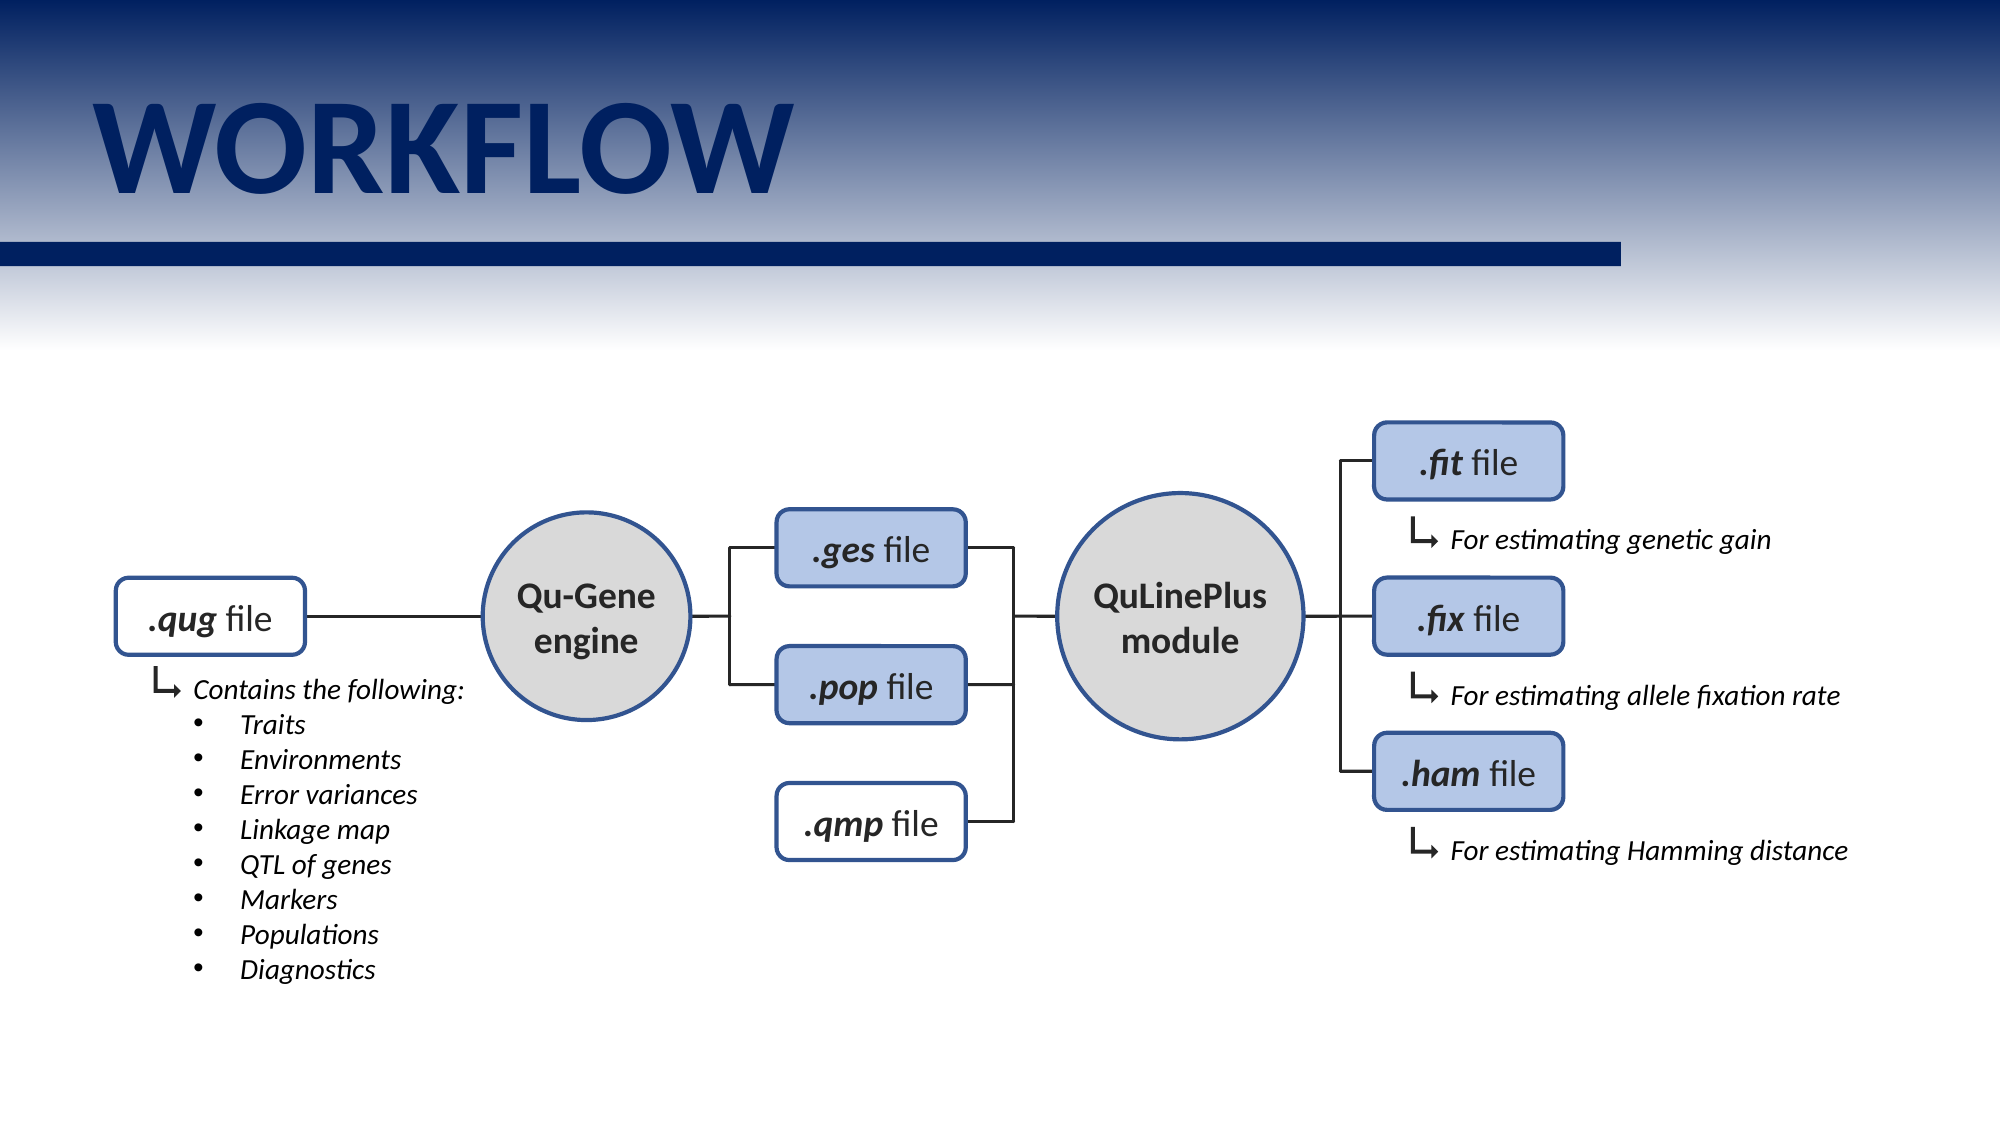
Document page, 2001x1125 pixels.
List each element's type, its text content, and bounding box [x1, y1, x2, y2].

text_box .fix file [1373, 576, 1565, 656]
text_box Contains the following: Traits Environments Error variances Linkage map QTL of genes Markers Populations Diagnostics [178, 662, 656, 993]
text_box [1410, 823, 1914, 875]
text_box [0, 241, 1622, 267]
text_box .qug file [114, 576, 307, 656]
text_box .fit file [1373, 421, 1565, 501]
text_box WORKFLOW [77, 48, 1515, 229]
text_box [1410, 668, 1865, 719]
text_box Qu-Gene engine [481, 511, 692, 722]
text_box .pop file [775, 645, 967, 725]
text_box QuLinePlus module [1056, 492, 1305, 741]
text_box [1410, 513, 1828, 564]
text_box [152, 665, 178, 701]
text_box .ges file [775, 508, 967, 588]
text_box .qmp file [775, 781, 967, 862]
text_box .ham file [1373, 731, 1565, 811]
